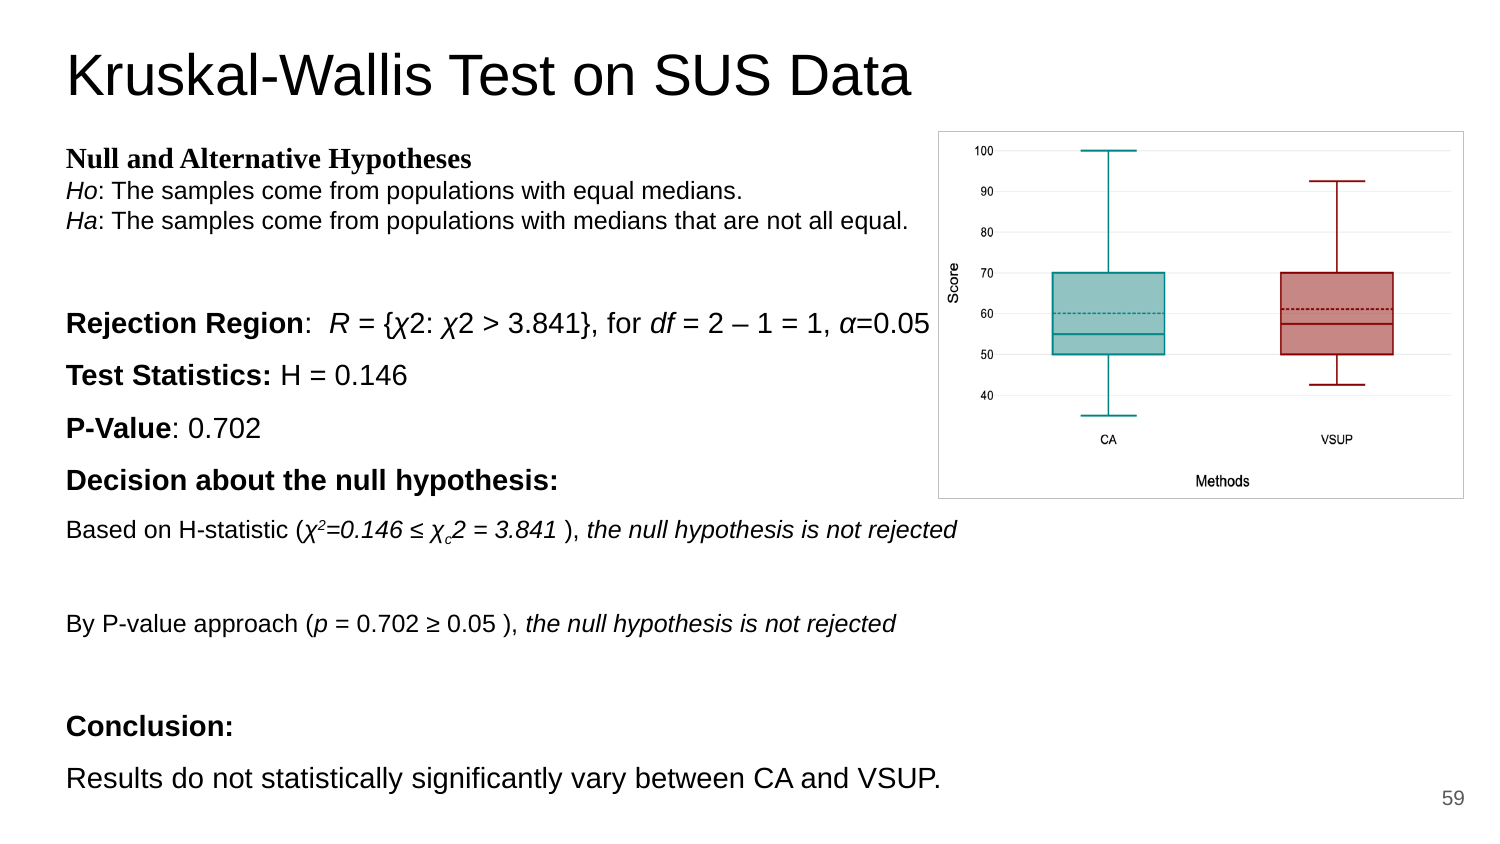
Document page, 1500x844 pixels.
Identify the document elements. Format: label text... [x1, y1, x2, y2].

text_box Null and Alternative Hypotheses Ho: The samples come from populations with equal medians. Ha: The samples come from populations with medians that are not all equal. Rejection Region: R = {χ2: χ2 > 3.841}, for df = 2 – 1 = 1, α=0.05 Test Statistics: H = 0.146 P-Value: 0.702 Decision about the null hypothesis: Based on H-statistic (χ2=0.146 ≤ χc2​ = 3.841 ), the null hypothesis is not rejected By P-value approach (p = 0.702 ≥ 0.05 ), the null hypothesis is not rejected Conclusion: Results do not statistically significantly vary between CA and VSUP. [51, 131, 978, 802]
slide_number 59 [1389, 764, 1480, 830]
title Kruskal-Wallis Test on SUS Data [51, 22, 1449, 117]
picture [938, 131, 1464, 499]
